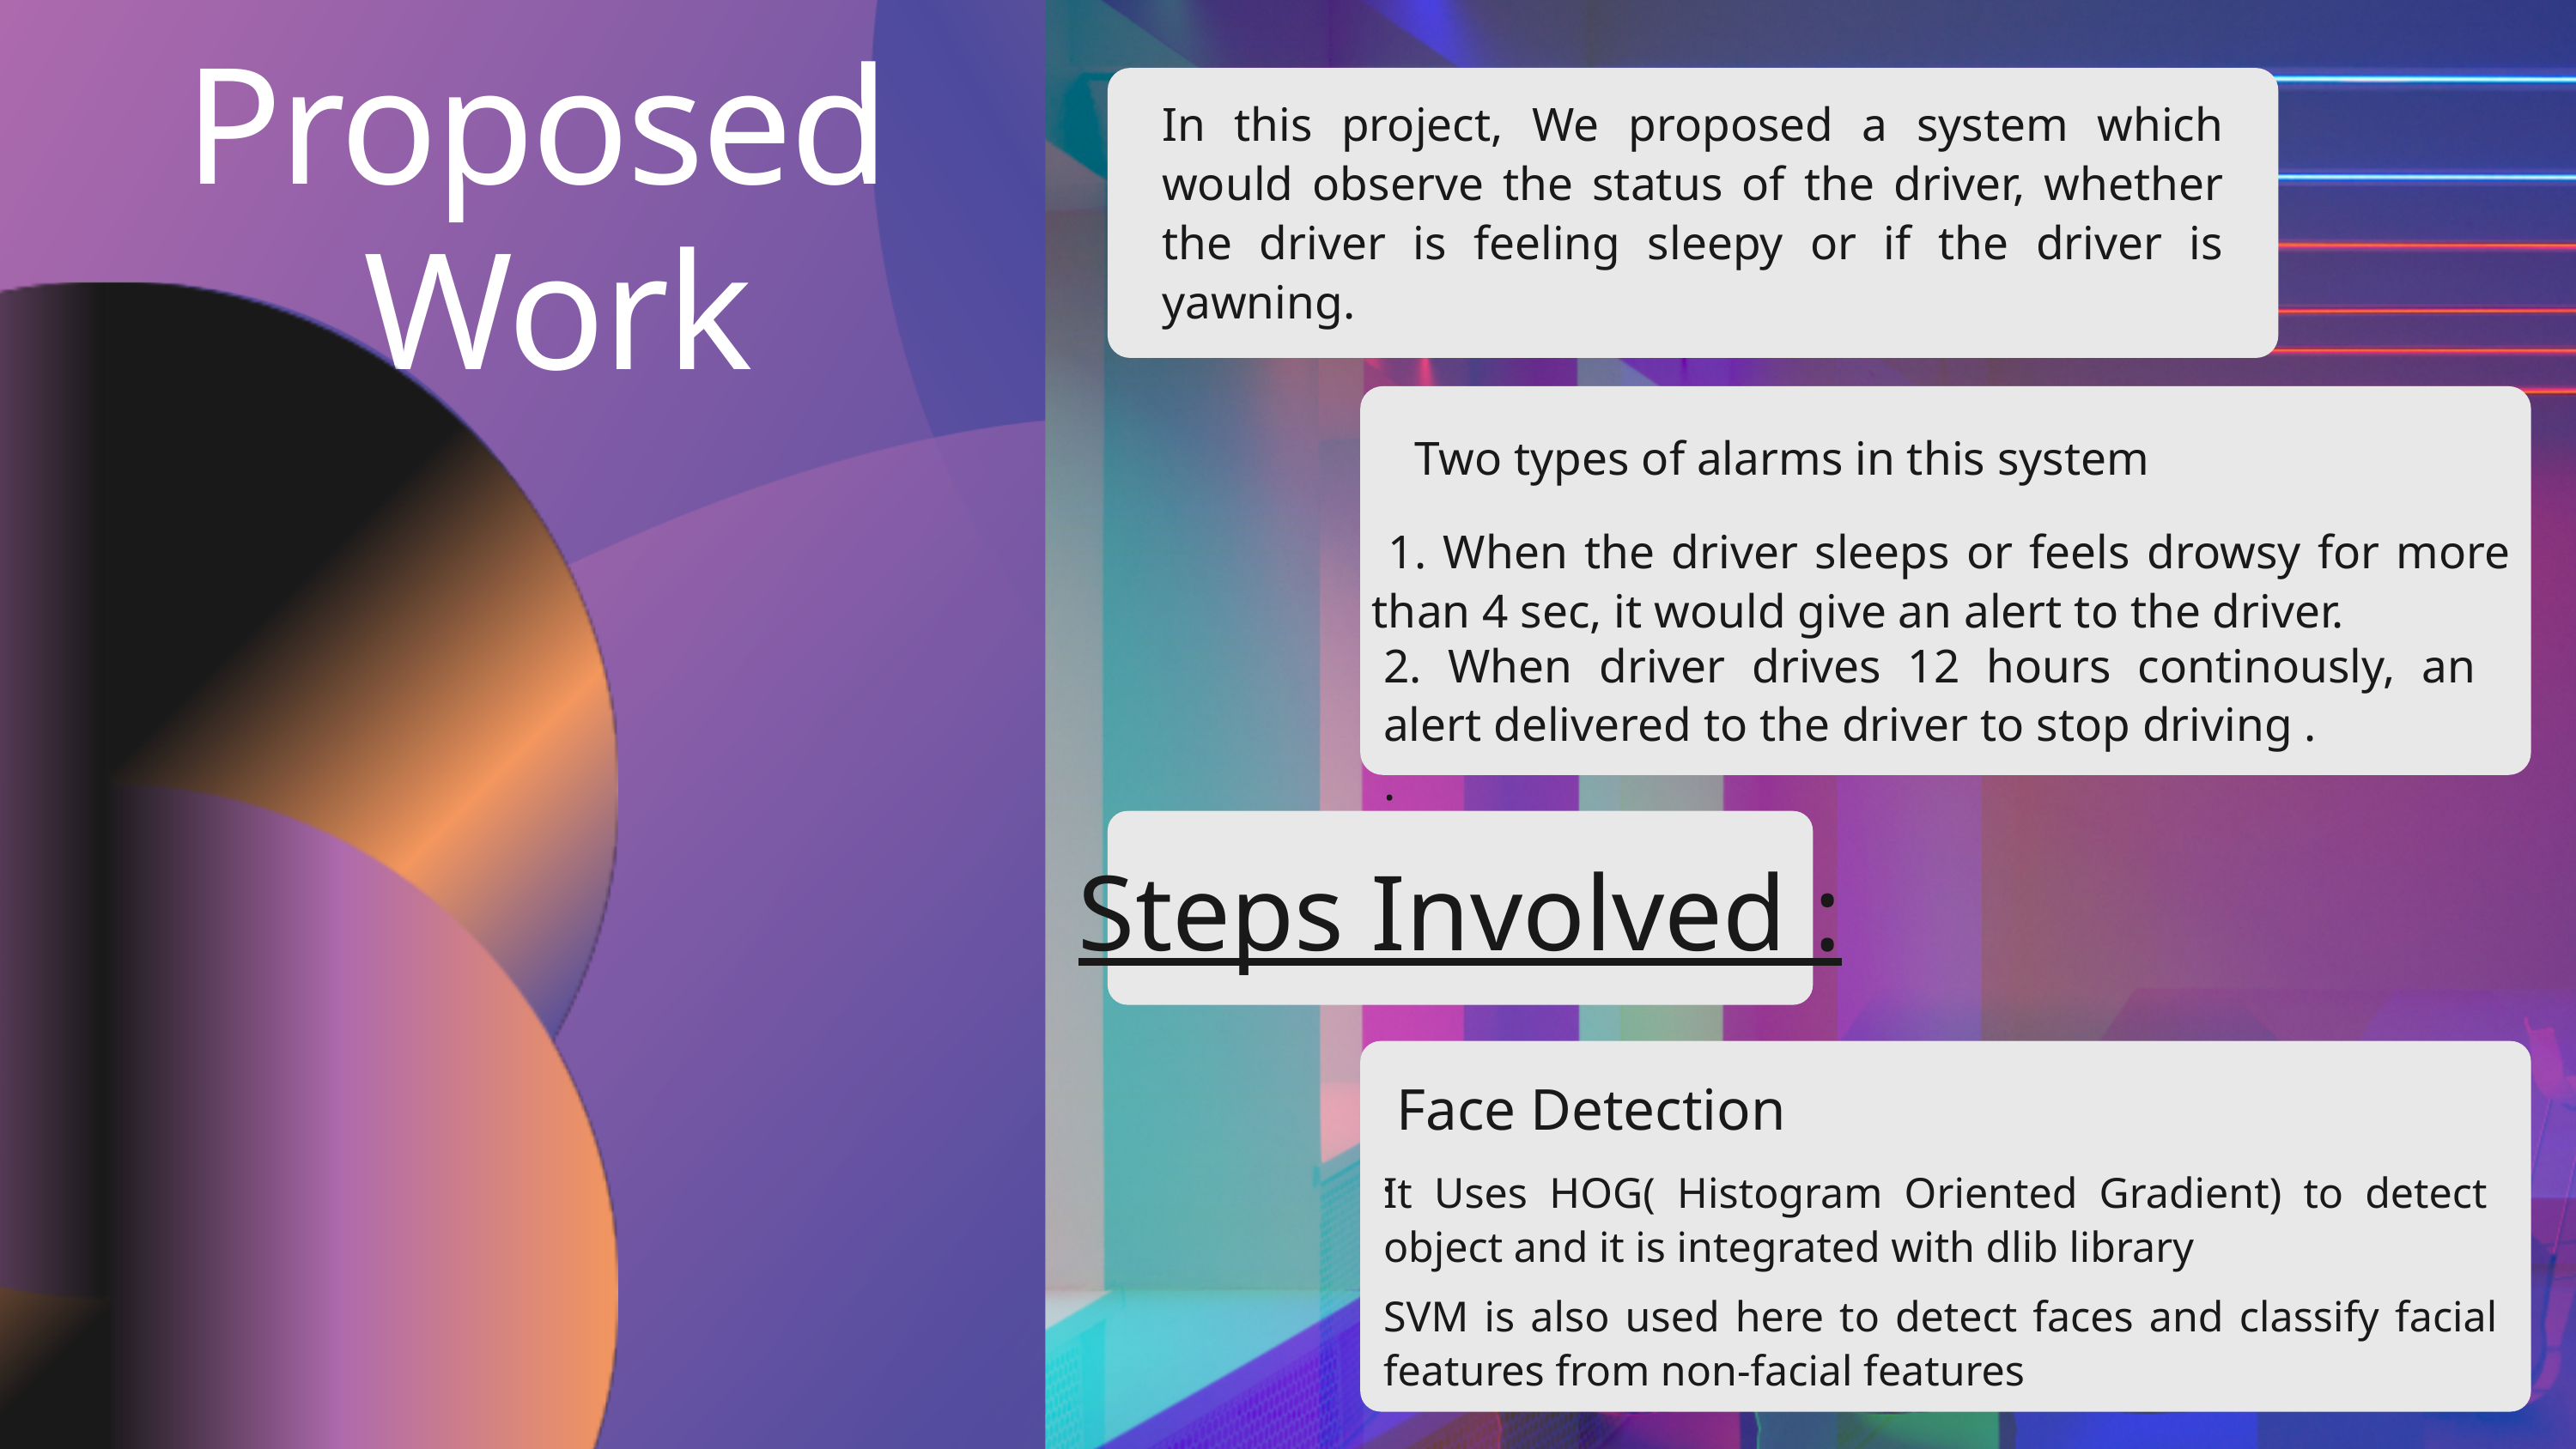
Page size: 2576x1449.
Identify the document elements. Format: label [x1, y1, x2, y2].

picture [0, 0, 1045, 1449]
text_box [1107, 67, 2279, 359]
text_box [1107, 810, 1814, 1005]
text_box [1359, 1040, 2531, 1412]
text_box [1045, 0, 2576, 1449]
text_box [1359, 385, 2531, 775]
text_box [32, 26, 1043, 458]
